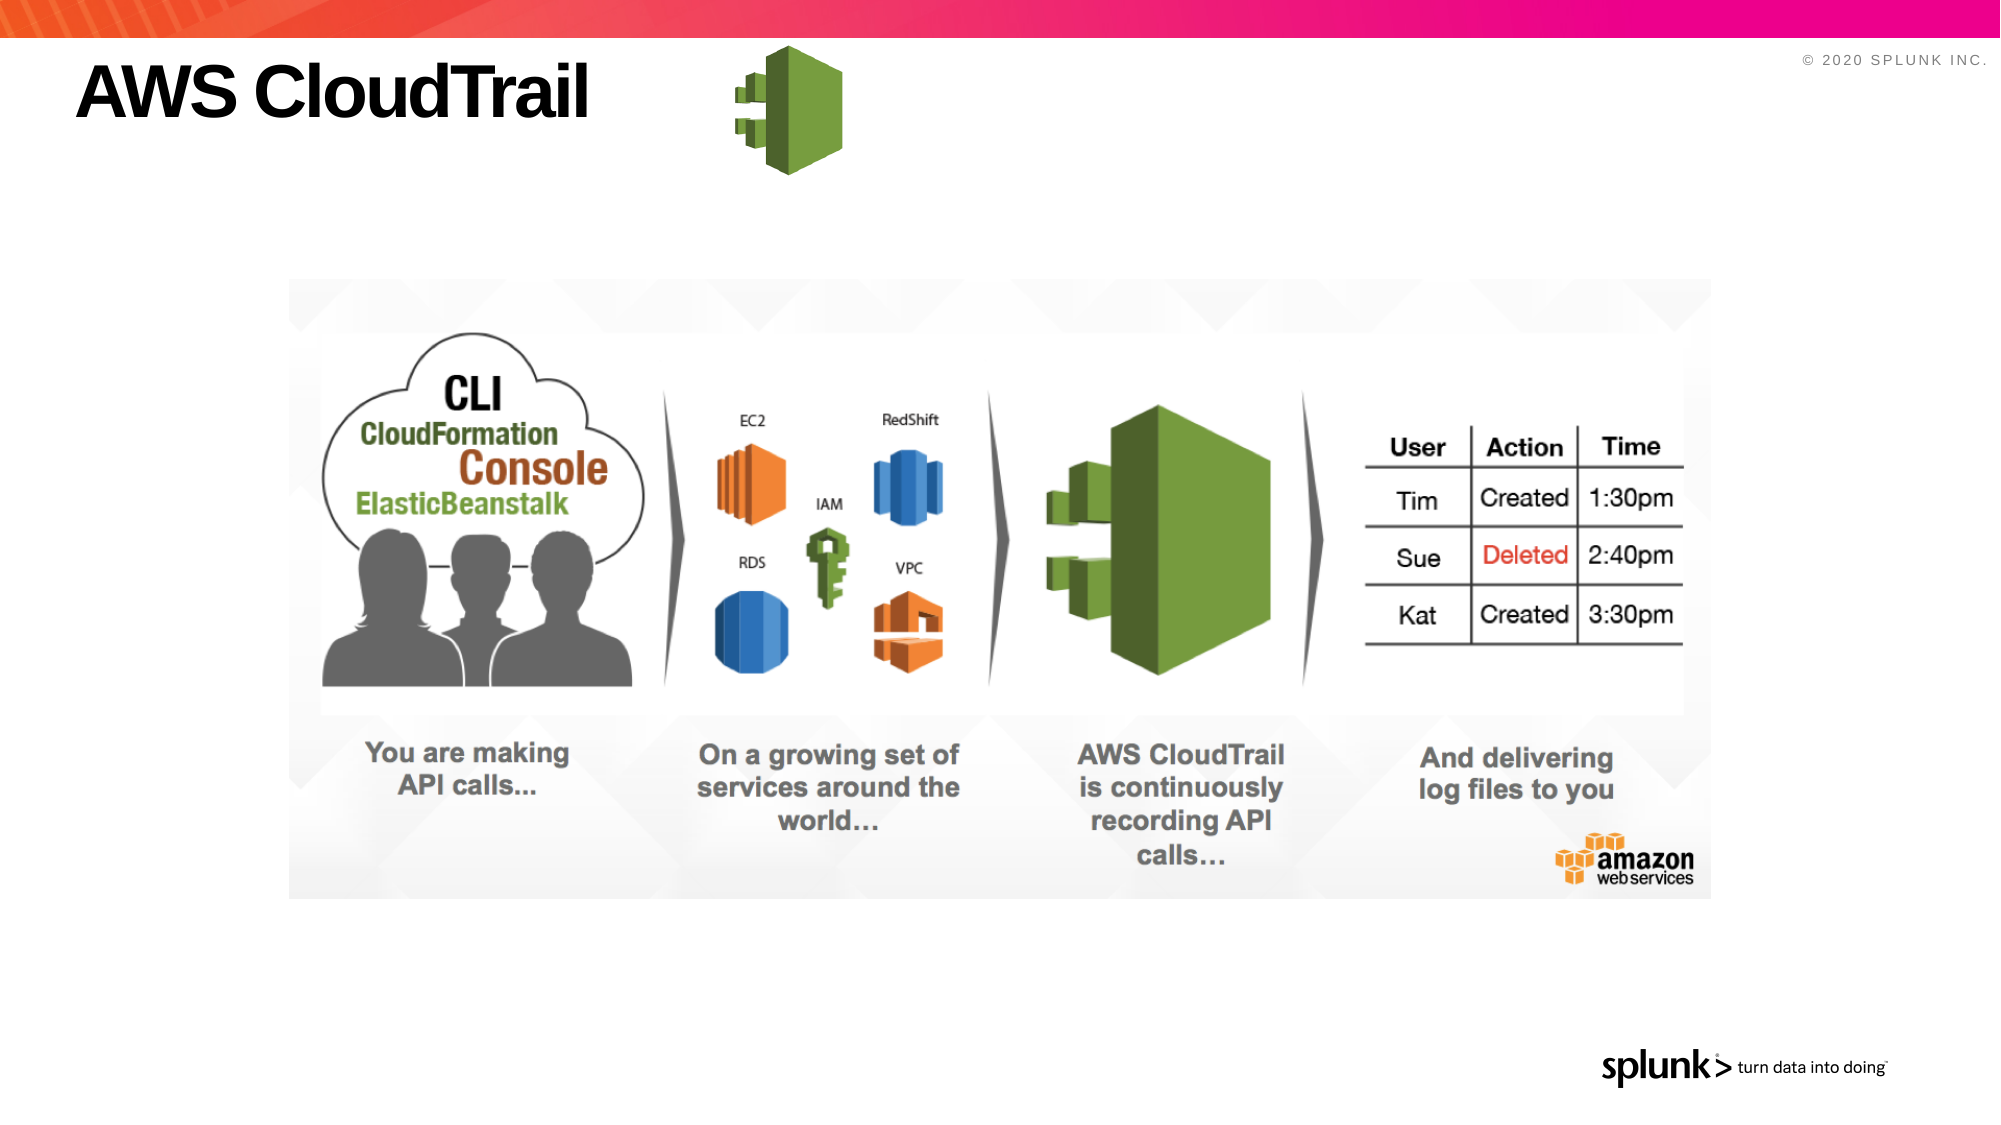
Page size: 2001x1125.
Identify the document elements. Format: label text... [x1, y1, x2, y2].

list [289, 279, 1711, 899]
picture [734, 44, 844, 177]
picture [1602, 1049, 1888, 1088]
title AWS CloudTrail [74, 50, 734, 124]
title AWS CloudTrail [844, 50, 1926, 124]
picture [0, 0, 2000, 38]
